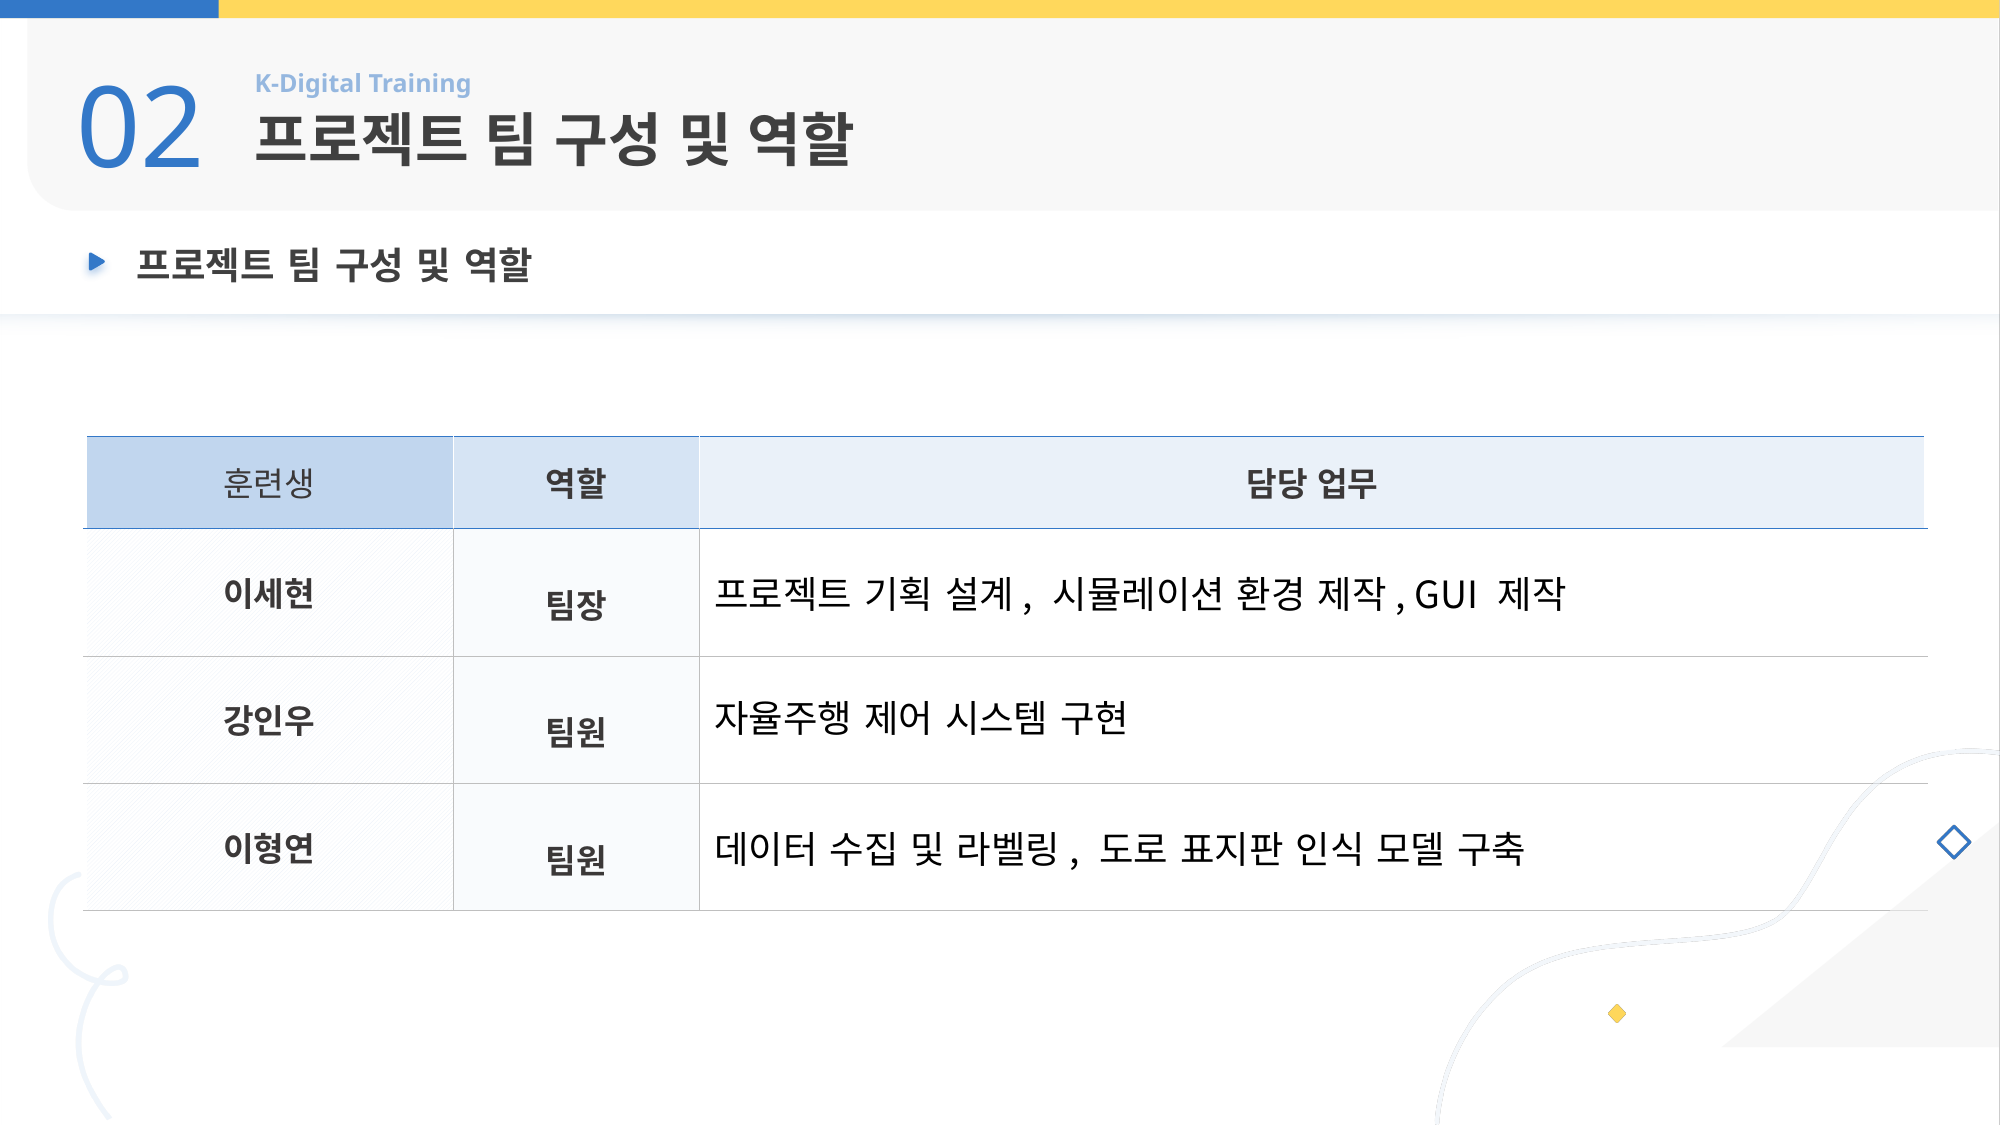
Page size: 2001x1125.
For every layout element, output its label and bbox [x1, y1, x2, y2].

picture [0, 0, 2000, 1125]
text_box [61, 54, 1038, 190]
text_box [88, 234, 1816, 295]
